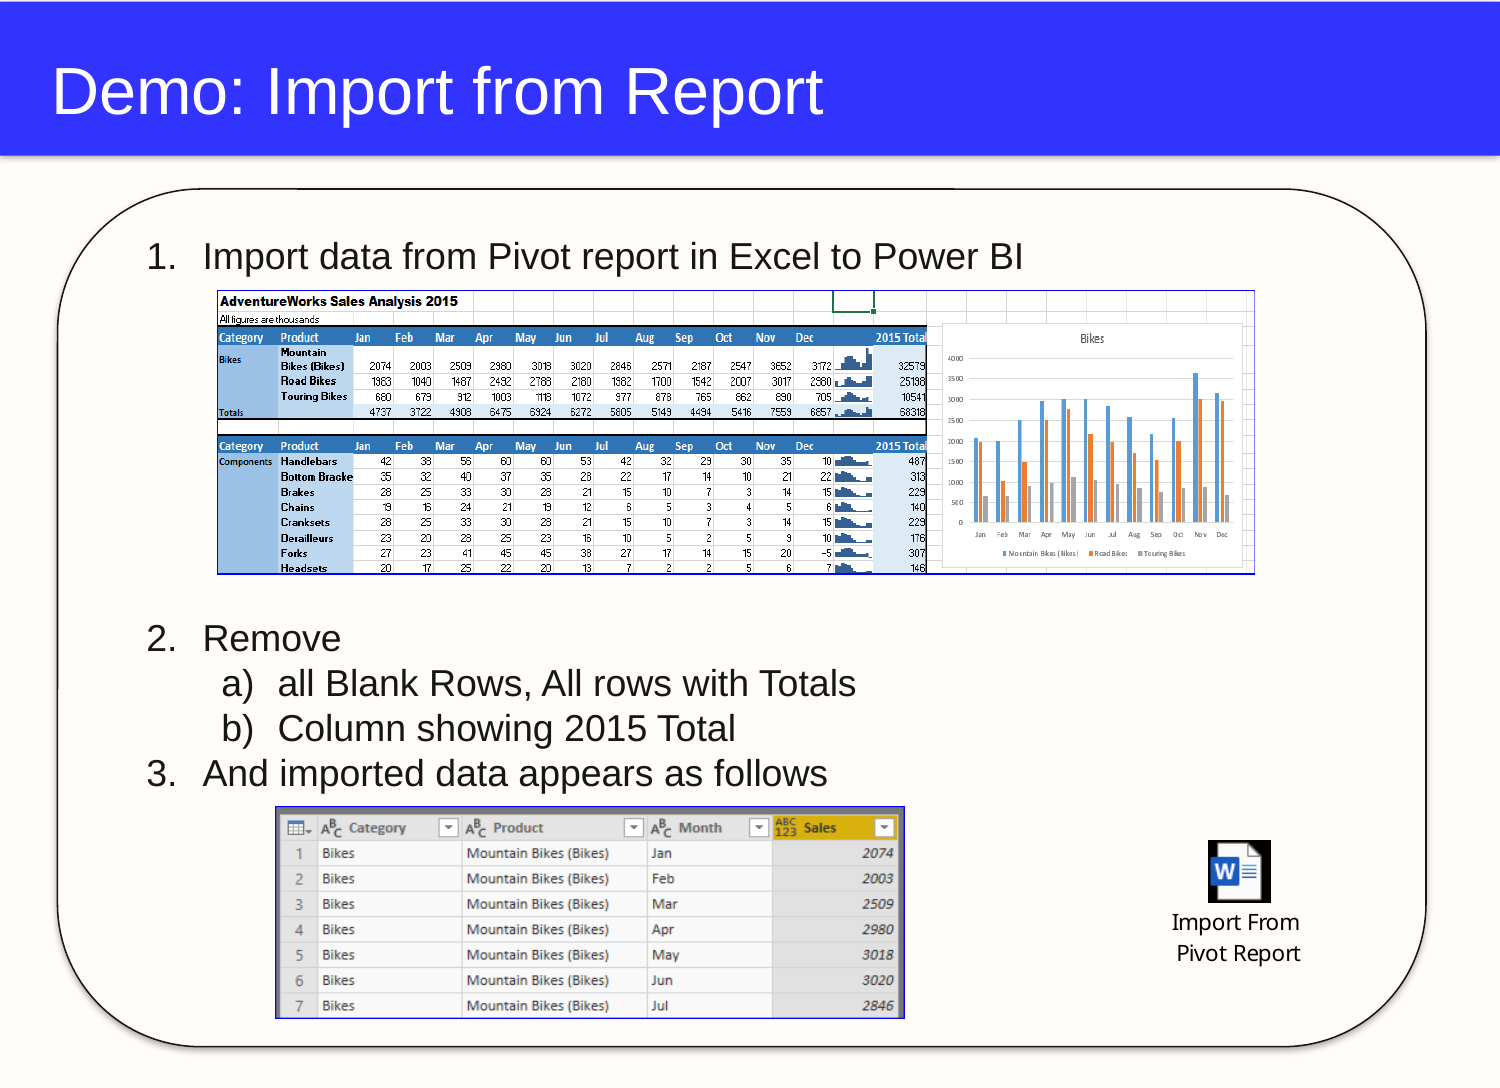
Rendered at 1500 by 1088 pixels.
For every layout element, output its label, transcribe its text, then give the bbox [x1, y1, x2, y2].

title Demo: Import from Report [36, 40, 1472, 131]
text_box [56, 188, 1427, 1048]
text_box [1148, 840, 1330, 1001]
picture [274, 806, 905, 1019]
text_box Import data from Pivot report in Excel to Power BI Remove all Blank Rows, All rows with Totals Column showing 2015 Total And imported data appears as follows [131, 202, 1283, 870]
picture [217, 289, 1255, 576]
